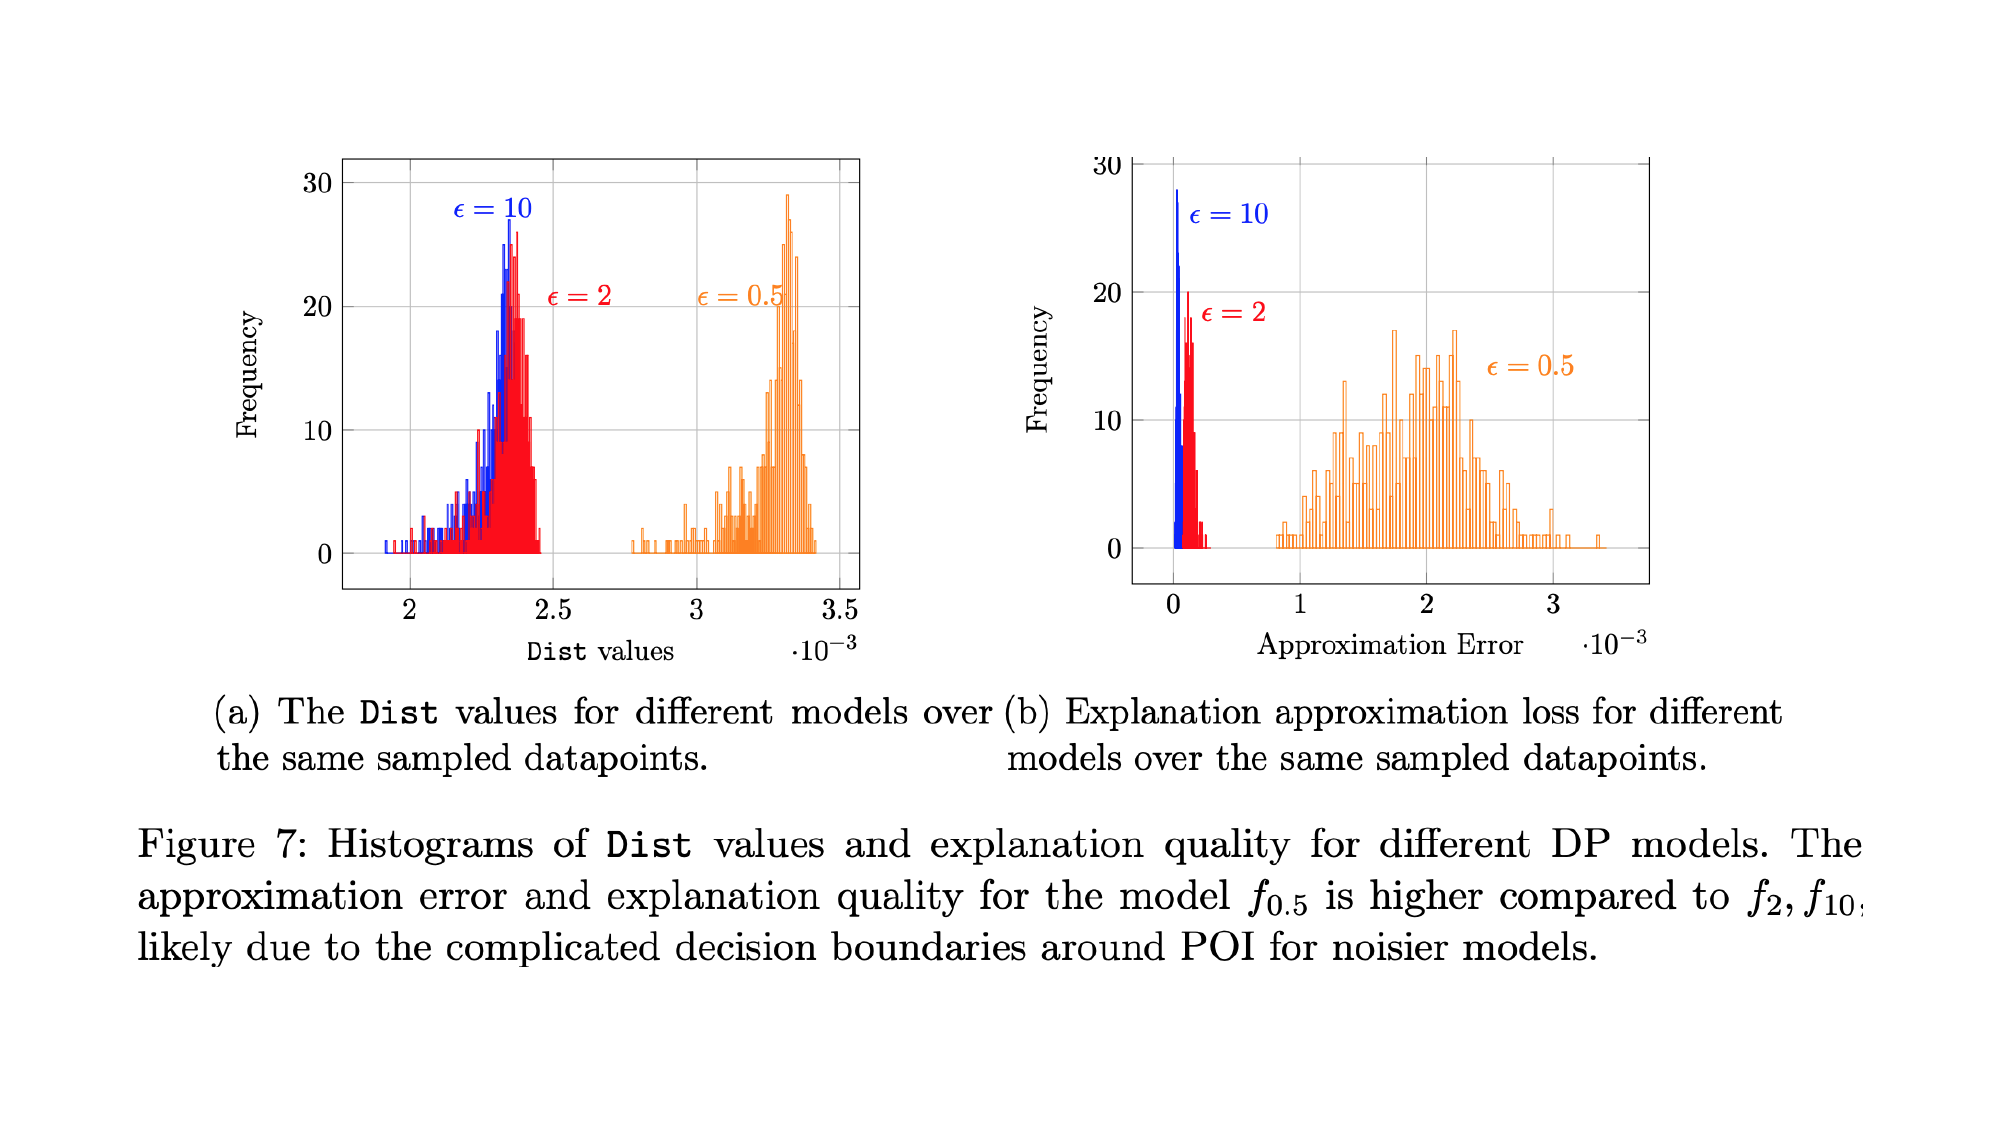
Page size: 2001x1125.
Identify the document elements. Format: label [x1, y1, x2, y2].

picture [137, 157, 1863, 968]
